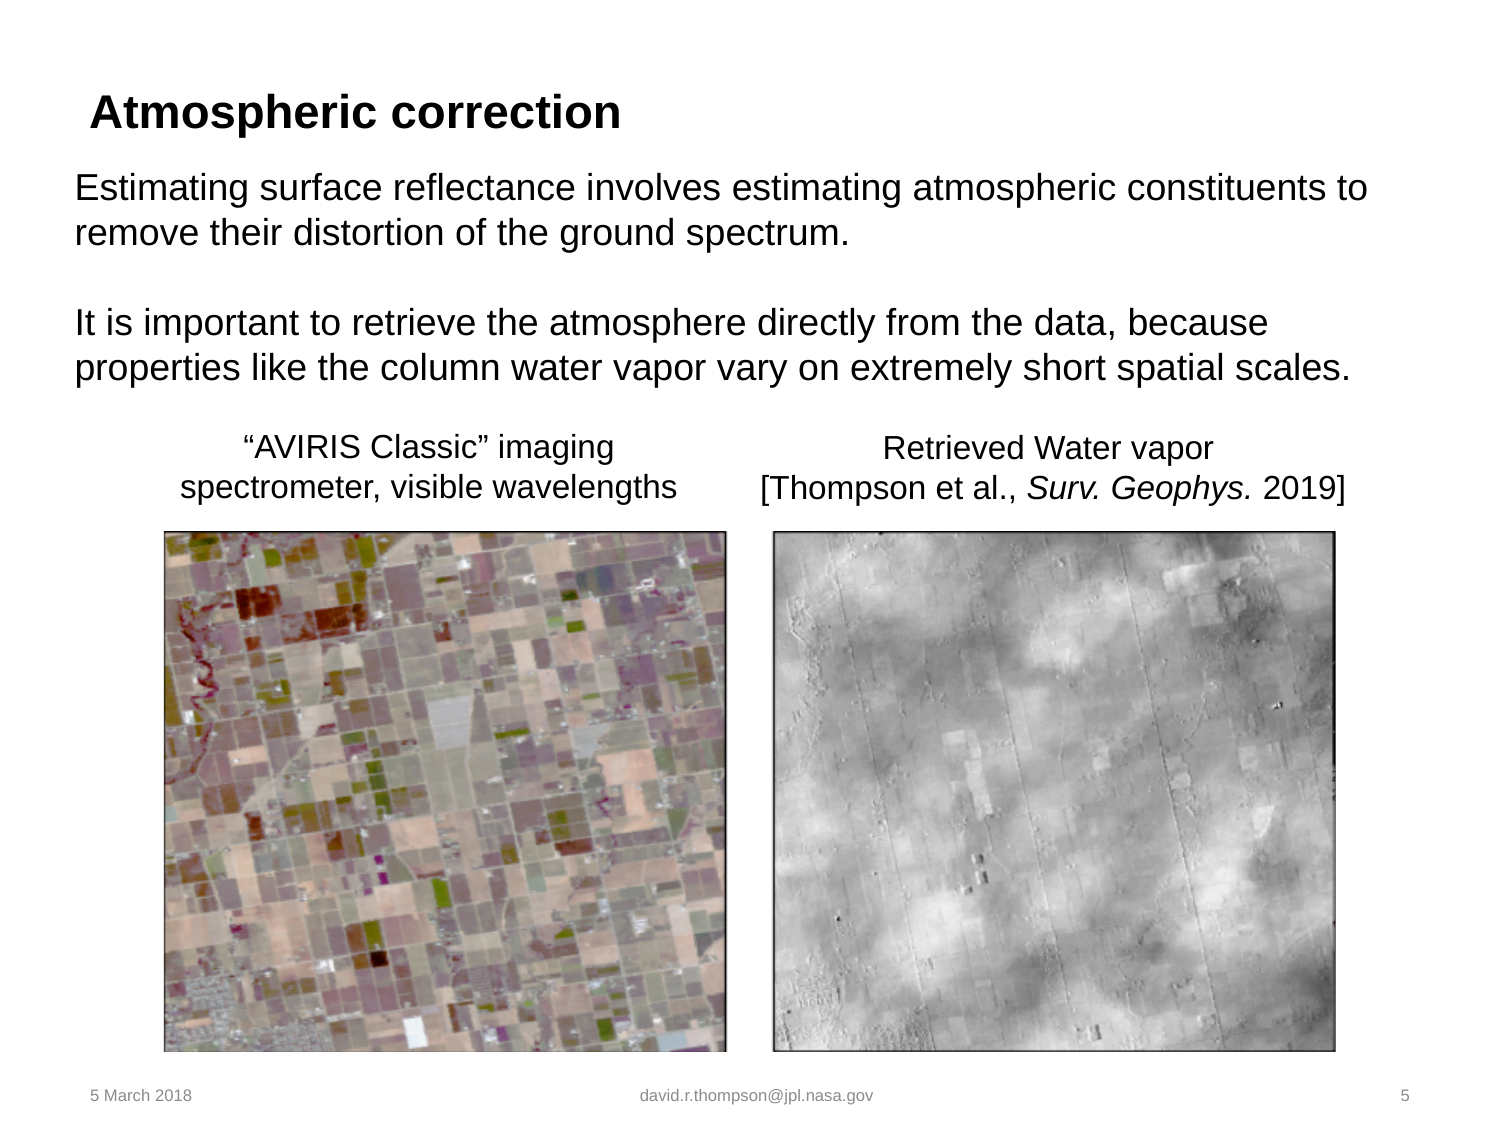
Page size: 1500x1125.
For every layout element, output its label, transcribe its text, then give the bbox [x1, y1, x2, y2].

footer david.r.thompson@jpl.nasa.gov [309, 1065, 1205, 1125]
picture [163, 530, 1336, 1052]
title Atmospheric correction [74, 74, 1425, 146]
slide_number 5 [1217, 1065, 1425, 1125]
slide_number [75, 1065, 297, 1125]
text_box Estimating surface reflectance involves estimating atmospheric constituents to remove their distortion of the ground spectrum. It is important to retrieve the atmosphere directly from the data, because properties like the column water vapor vary on extremely short spatial scales. [59, 155, 1425, 396]
text_box Retrieved Water vapor [Thompson et al., Surv. Geophys. 2019] [681, 418, 1425, 514]
text_box “AVIRIS Classic” imaging spectrometer, visible wavelengths [127, 417, 731, 513]
